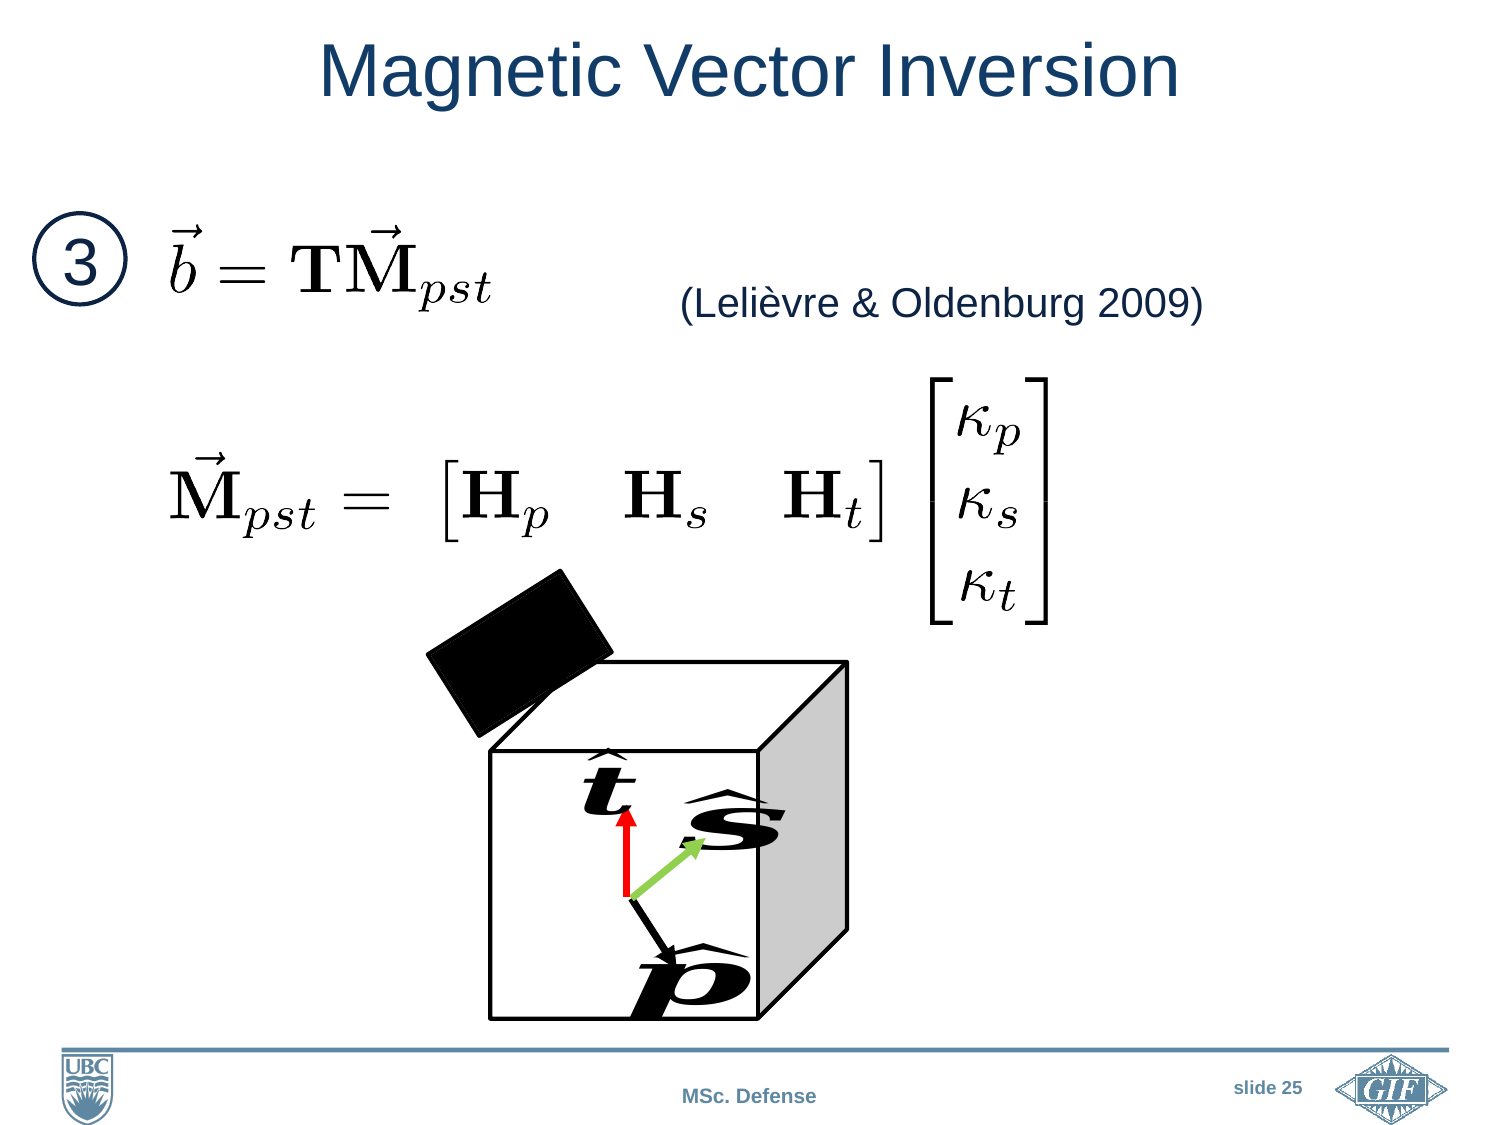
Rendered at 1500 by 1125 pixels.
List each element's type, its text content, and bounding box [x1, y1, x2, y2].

picture [169, 224, 491, 313]
text_box 3 [32, 211, 128, 307]
text_box (Lelièvre & Oldenburg 2009) [626, 267, 1258, 349]
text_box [631, 906, 677, 969]
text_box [631, 837, 706, 899]
text_box [488, 659, 850, 1021]
picture [61, 1054, 118, 1125]
picture [169, 376, 1048, 625]
picture [1333, 1053, 1448, 1125]
title Magnetic Vector Inversion [150, 14, 1350, 125]
